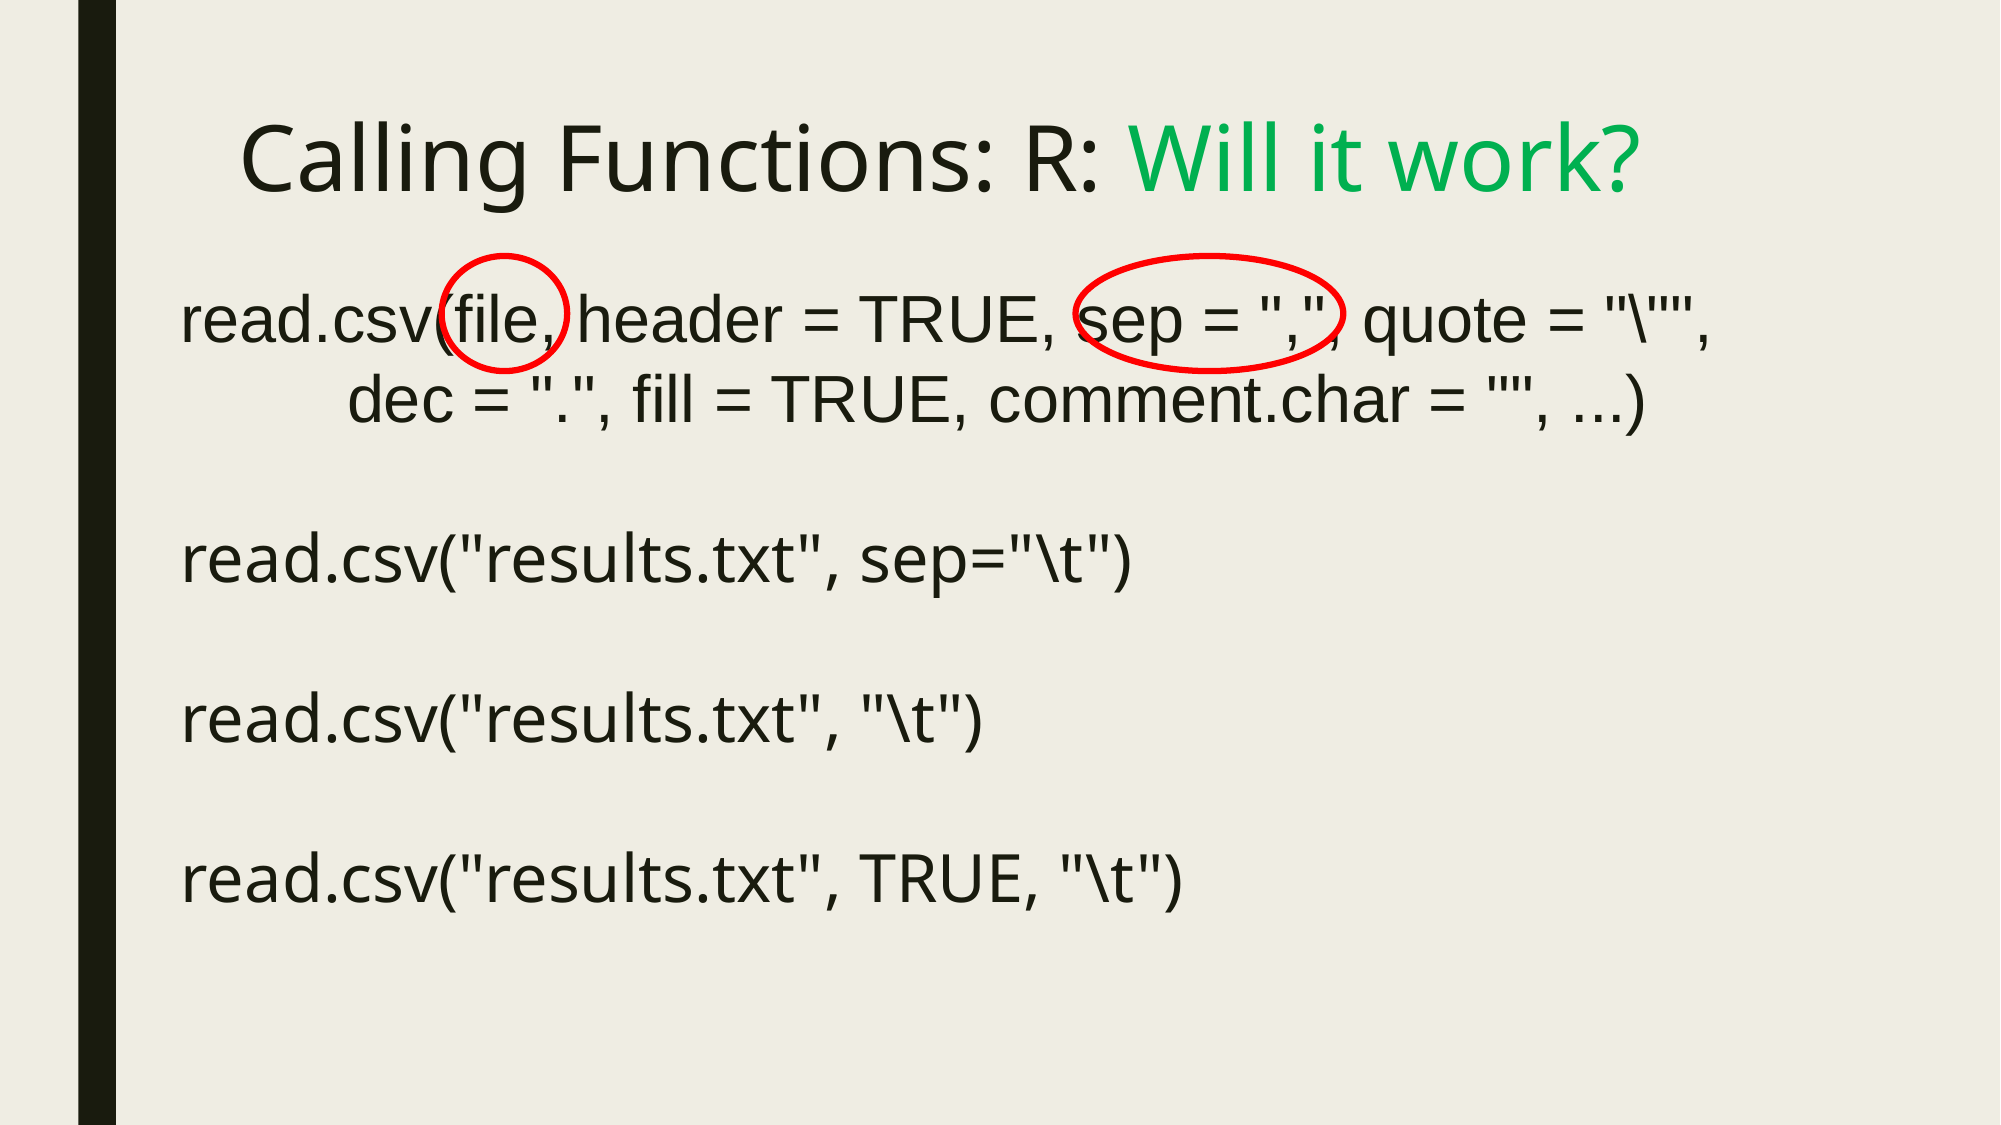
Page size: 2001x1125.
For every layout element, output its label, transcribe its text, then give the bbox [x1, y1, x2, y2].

text_box Calling Functions: R: Will it work? [218, 93, 2000, 230]
text_box [1072, 253, 1347, 374]
text_box [438, 253, 571, 374]
subtitle read.csv(file, header = TRUE, sep = ",", quote = "\"", dec = ".", fill = TRUE, comment.char = "", ...) read.csv("results.txt", sep="\t") read.csv("results.txt", "\t") read.csv("results.txt", TRUE, "\t") [160, 256, 1991, 1077]
